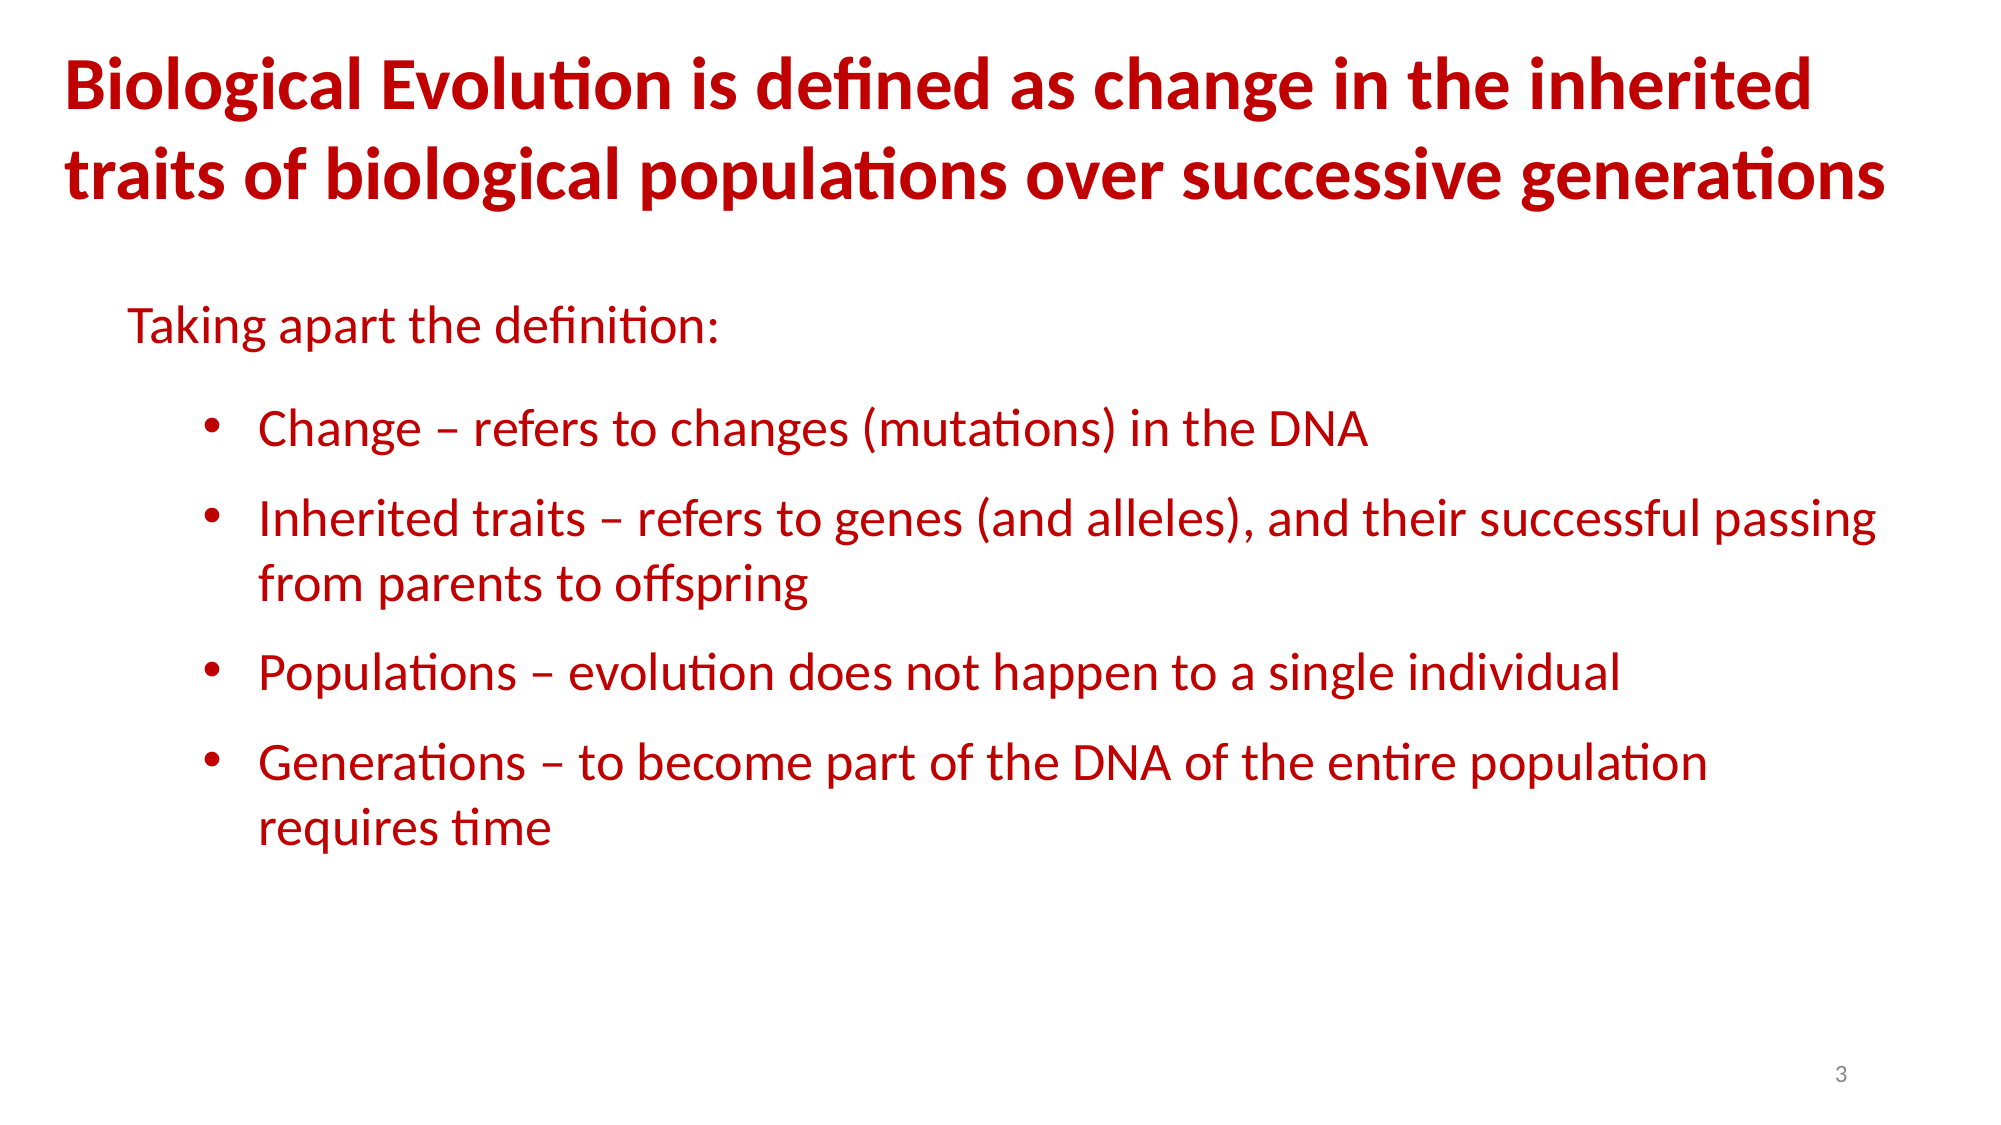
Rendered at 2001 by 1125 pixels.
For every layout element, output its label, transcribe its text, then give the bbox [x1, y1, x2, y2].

slide_number ‹#› [1412, 1042, 1863, 1103]
text_box Taking apart the definition: Change – refers to changes (mutations) in the DNA Inherited traits – refers to genes (and alleles), and their successful passing from parents to offspring Populations – evolution does not happen to a single individual Generations – to become part of the DNA of the entire population requires time [112, 281, 1897, 871]
text_box Biological Evolution is defined as change in the inherited traits of biological populations over successive generations [49, 26, 1920, 224]
